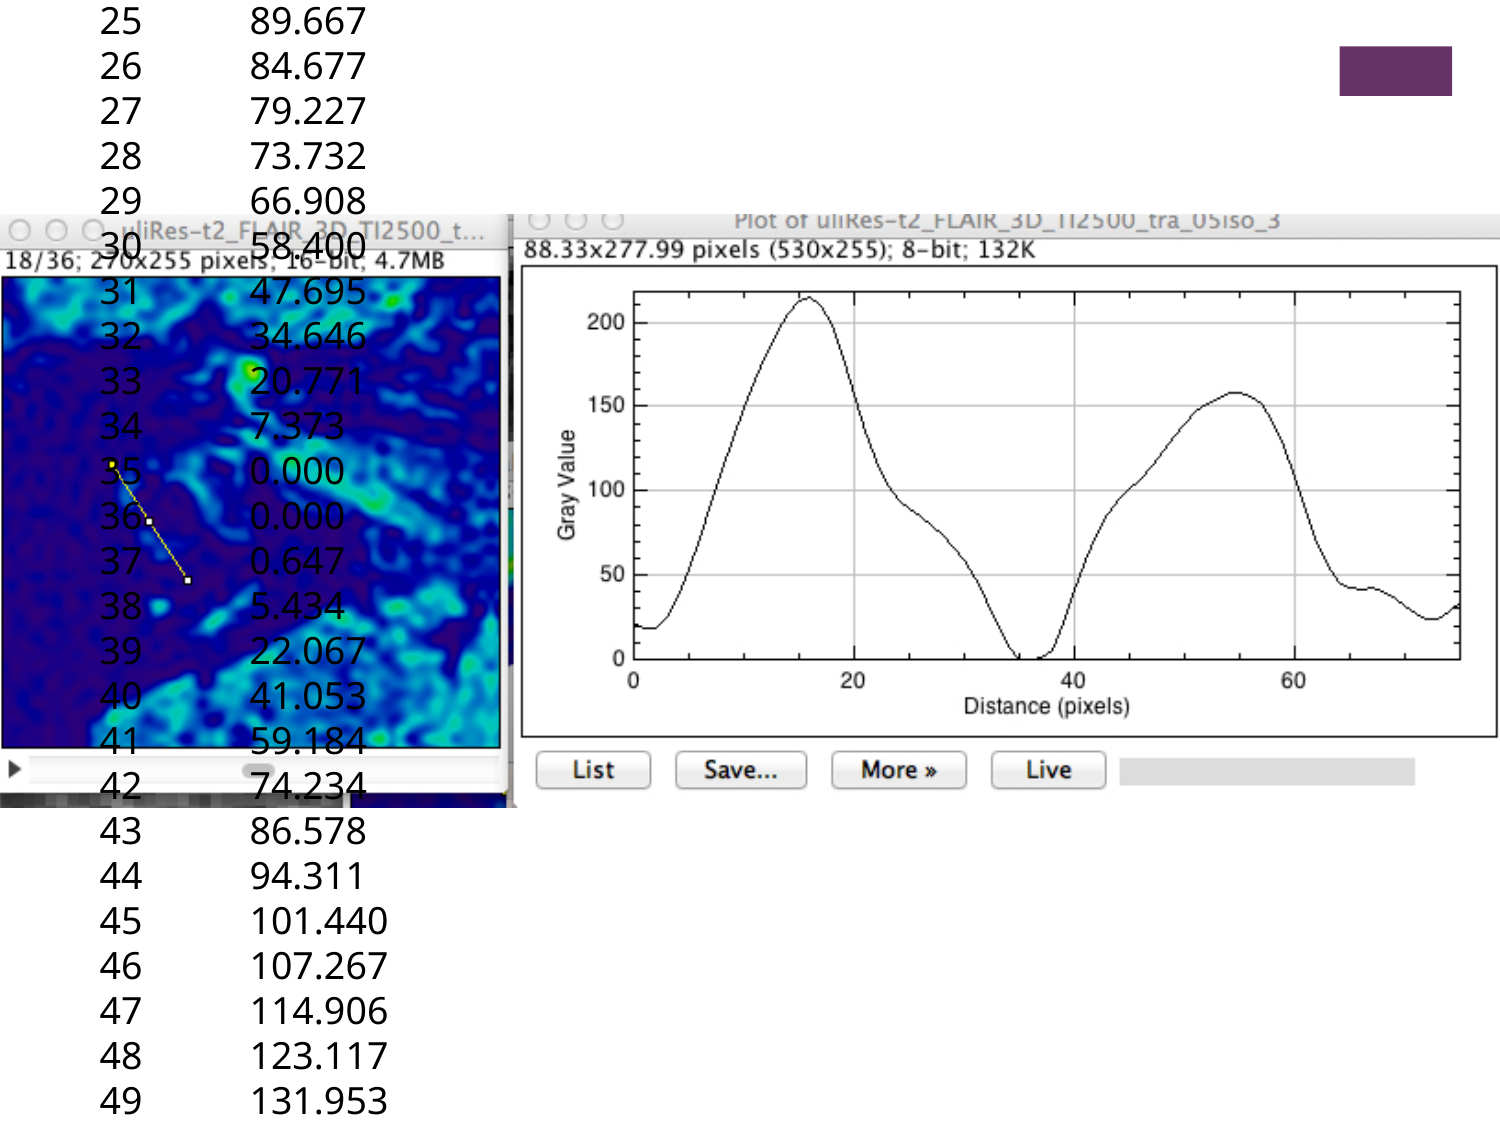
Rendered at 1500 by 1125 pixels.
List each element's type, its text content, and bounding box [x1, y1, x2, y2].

text_box X Y 0 22.000 1 18.259 2 18.594 3 25.226 4 37.094 5 53.613 6 72.251 7 92.341 8 112.013 9 131.080 10 149.000 11 166.120 12 180.995 13 194.515 14 204.860 15 212.720 16 214.811 17 209.681 18 197.936 19 178.293 20 157.013 21 135.280 22 117.506 23 103.704 24 94.795 25 89.667 26 84.677 27 79.227 28 73.732 29 66.908 30 58.400 31 47.695 32 34.646 33 20.771 34 7.373 35 0.000 36 0.000 37 0.647 38 5.434 39 22.067 40 41.053 41 59.184 42 74.234 43 86.578 44 94.311 45 101.440 46 107.267 47 114.906 48 123.117 49 131.953 50 140.000 51 146.659 52 152.006 53 155.241 54 157.531 55 157.613 56 155.806 57 151.176 58 140.956 59 126.071 60 107.720 61 87.946 62 69.197 63 55.104 64 45.933 65 42.147 66 41.790 67 42.053 68 40.385 69 36.698 70 31.600 71 26.719 72 23.760 73 24.470 74 28.200 75 34.000 [84, 817, 835, 1125]
picture [0, 213, 1500, 808]
text_box X Y 0 22.000 1 18.259 2 18.594 3 25.226 4 37.094 5 53.613 6 72.251 7 92.341 8 112.013 9 131.080 10 149.000 11 166.120 12 180.995 13 194.515 14 204.860 15 212.720 16 214.811 17 209.681 18 197.936 19 178.293 20 157.013 21 135.280 22 117.506 23 103.704 24 94.795 25 89.667 26 84.677 27 79.227 28 73.732 29 66.908 30 58.400 31 47.695 32 34.646 33 20.771 34 7.373 35 0.000 36 0.000 37 0.647 38 5.434 39 22.067 40 41.053 41 59.184 42 74.234 43 86.578 44 94.311 45 101.440 46 107.267 47 114.906 48 123.117 49 131.953 50 140.000 51 146.659 52 152.006 53 155.241 54 157.531 55 157.613 56 155.806 57 151.176 58 140.956 59 126.071 60 107.720 61 87.946 62 69.197 63 55.104 64 45.933 65 42.147 66 41.790 67 42.053 68 40.385 69 36.698 70 31.600 71 26.719 72 23.760 73 24.470 74 28.200 75 34.000 [84, 0, 835, 210]
